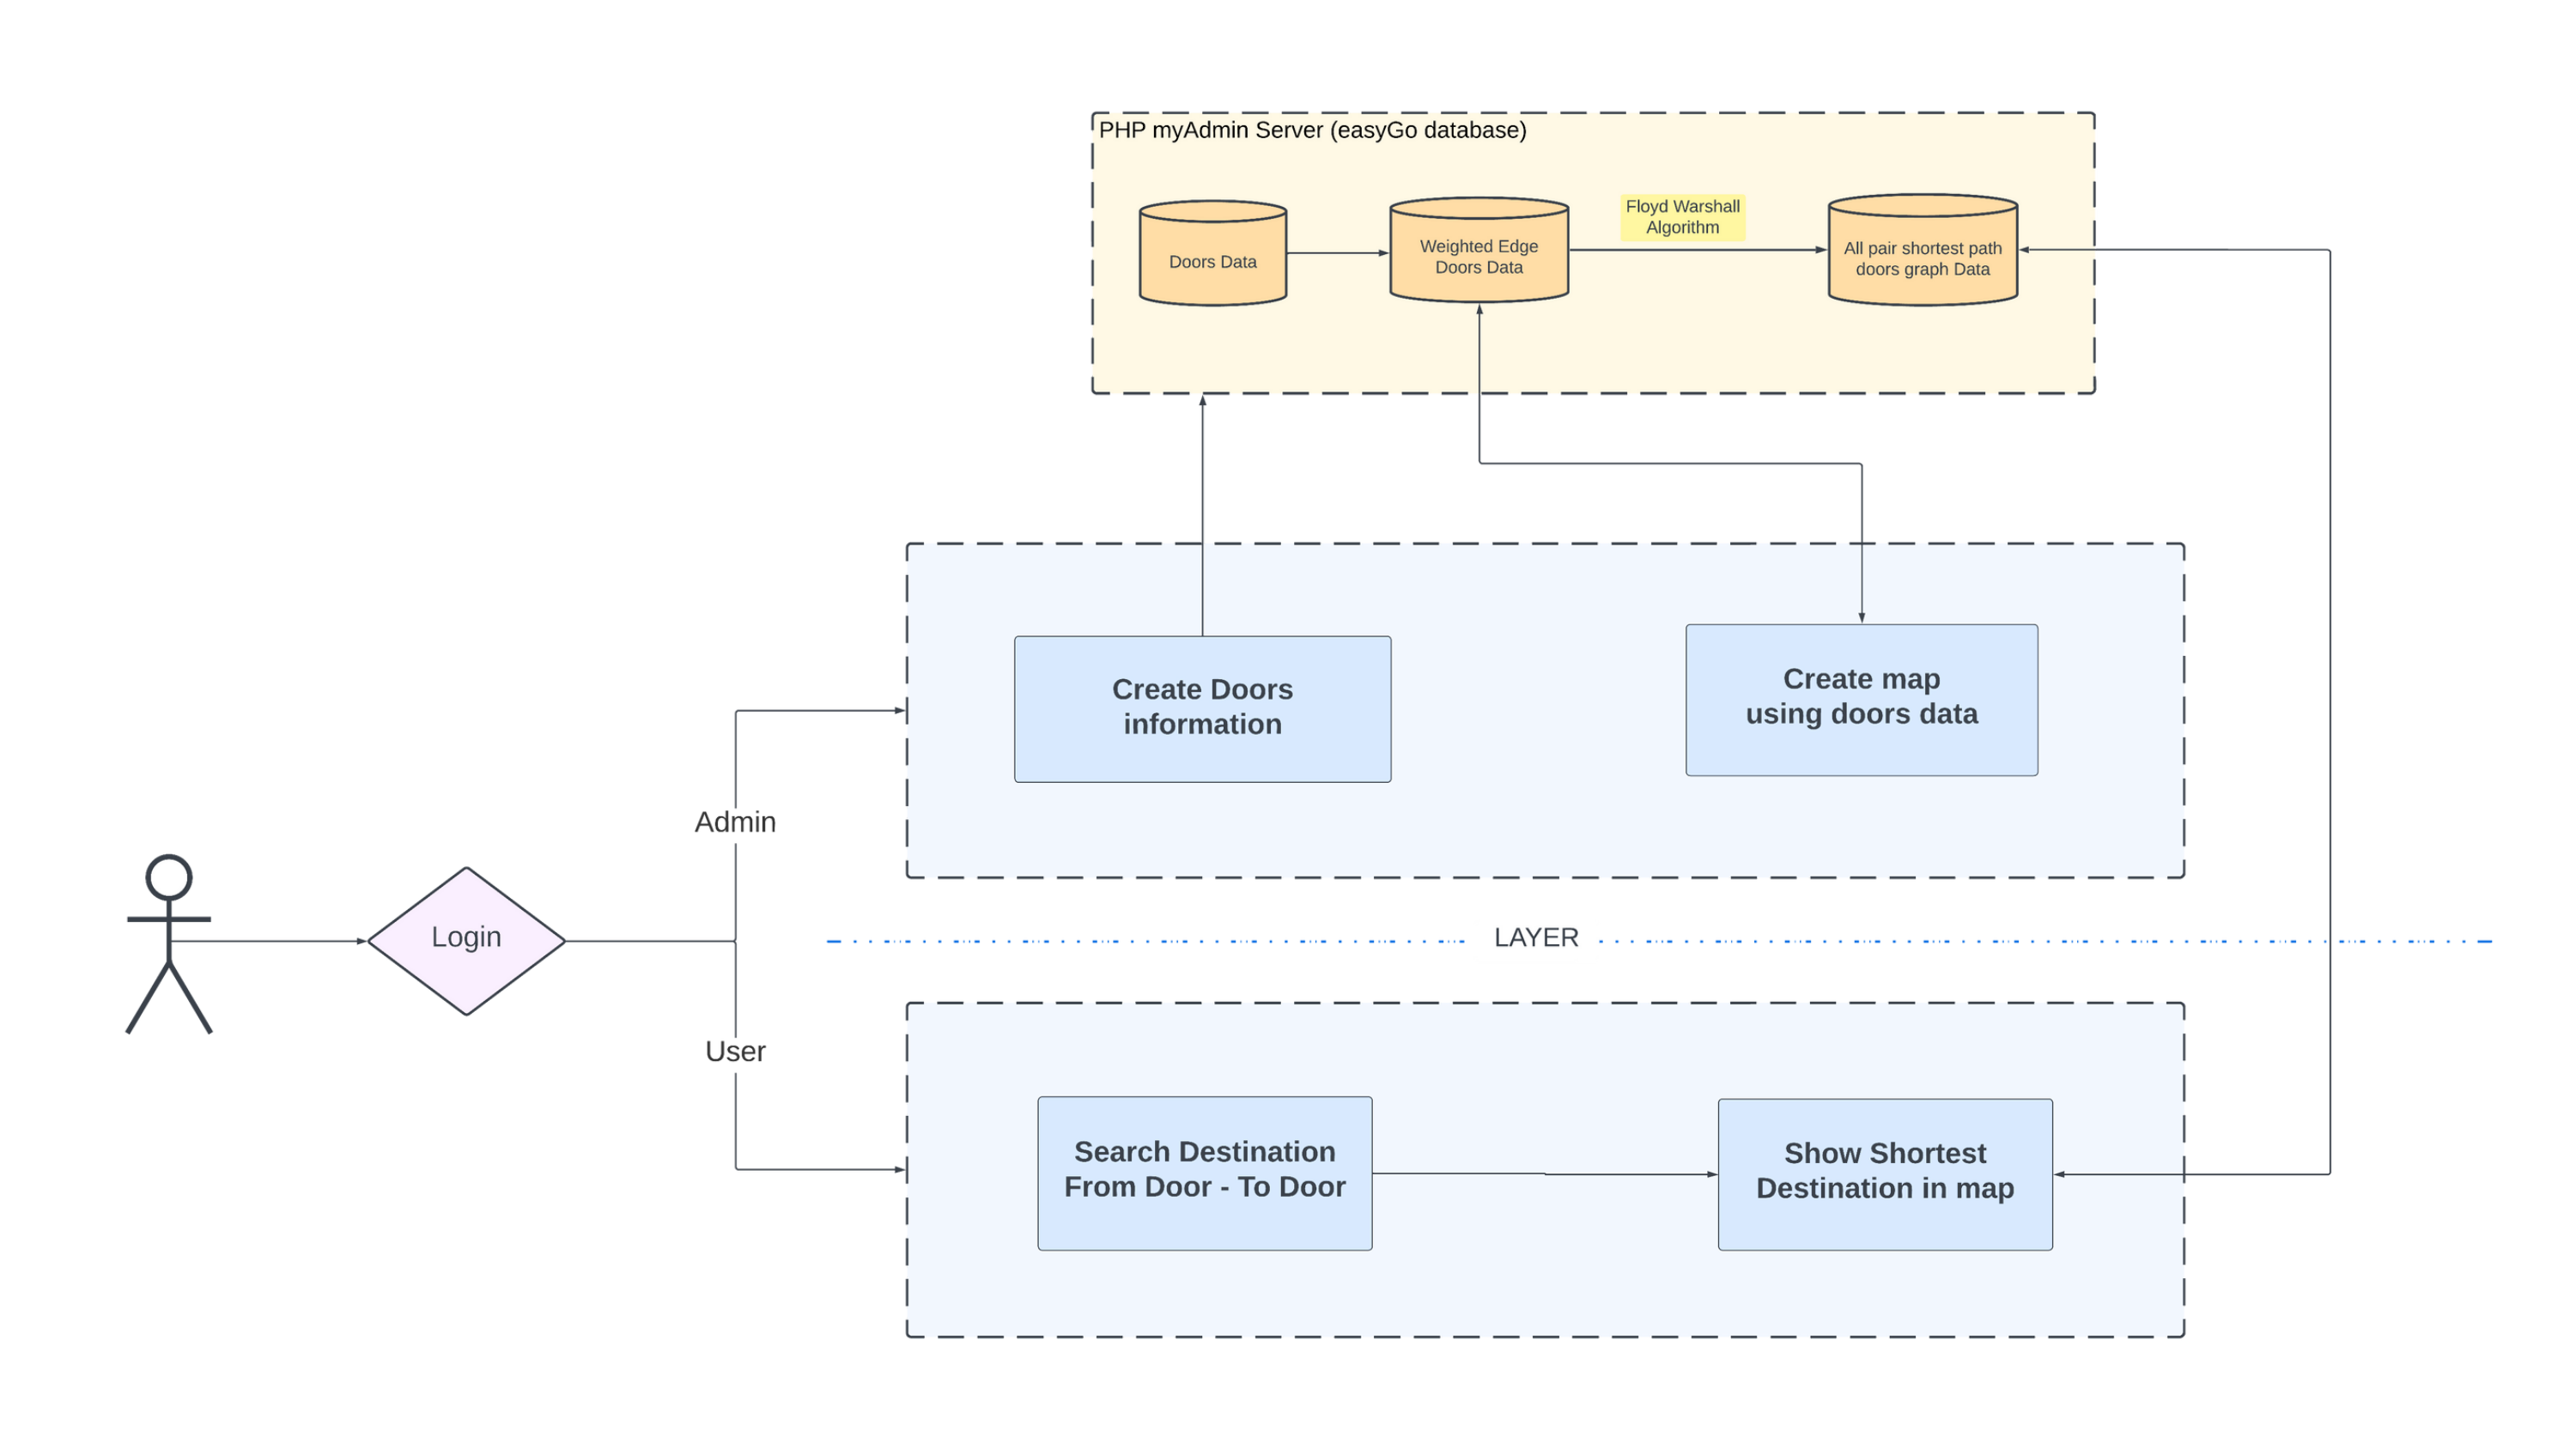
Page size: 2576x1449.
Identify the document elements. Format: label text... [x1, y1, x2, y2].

text_box [106, 92, 2513, 1358]
text_box Create Doors information [1109, 675, 1288, 731]
